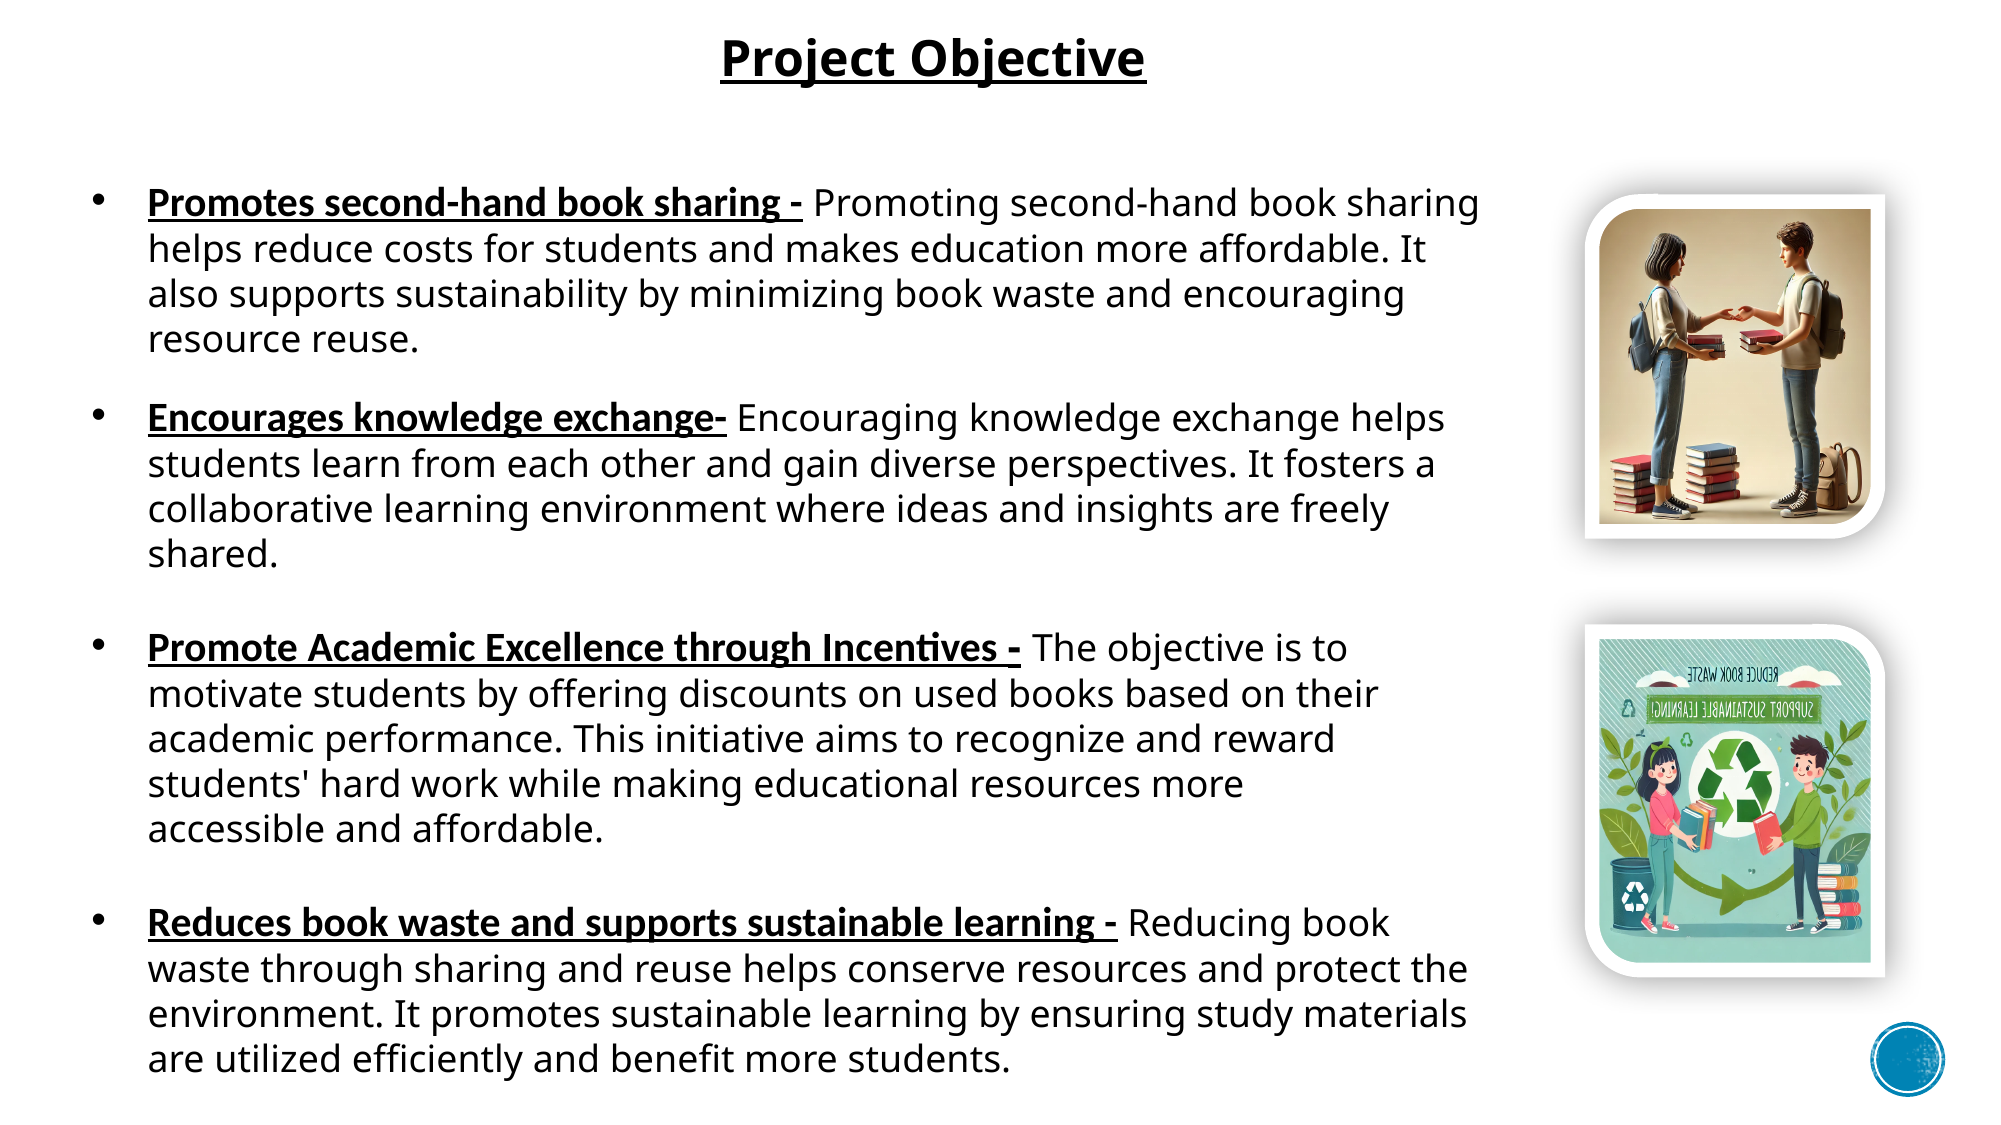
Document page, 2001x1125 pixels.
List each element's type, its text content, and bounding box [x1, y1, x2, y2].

text_box Promotes second-hand book sharing - Promoting second-hand book sharing helps reduce costs for students and makes education more affordable. It also supports sustainability by minimizing book waste and encouraging resource reuse. Encourages knowledge exchange- Encouraging knowledge exchange helps students learn from each other and gain diverse perspectives. It fosters a collaborative learning environment where ideas and insights are freely shared. Promote Academic Excellence through Incentives - The objective is to motivate students by offering discounts on used books based on their academic performance. This initiative aims to recognize and reward students' hard work while making educational resources more accessible and affordable. Reduces book waste and supports sustainable learning - Reducing book waste through sharing and reuse helps conserve resources and protect the environment. It promotes sustainable learning by ensuring study materials are utilized efficiently and benefit more students. [76, 167, 1511, 1087]
picture [1594, 634, 1877, 968]
text_box Project Objective [705, 19, 1217, 94]
picture [1594, 203, 1877, 530]
